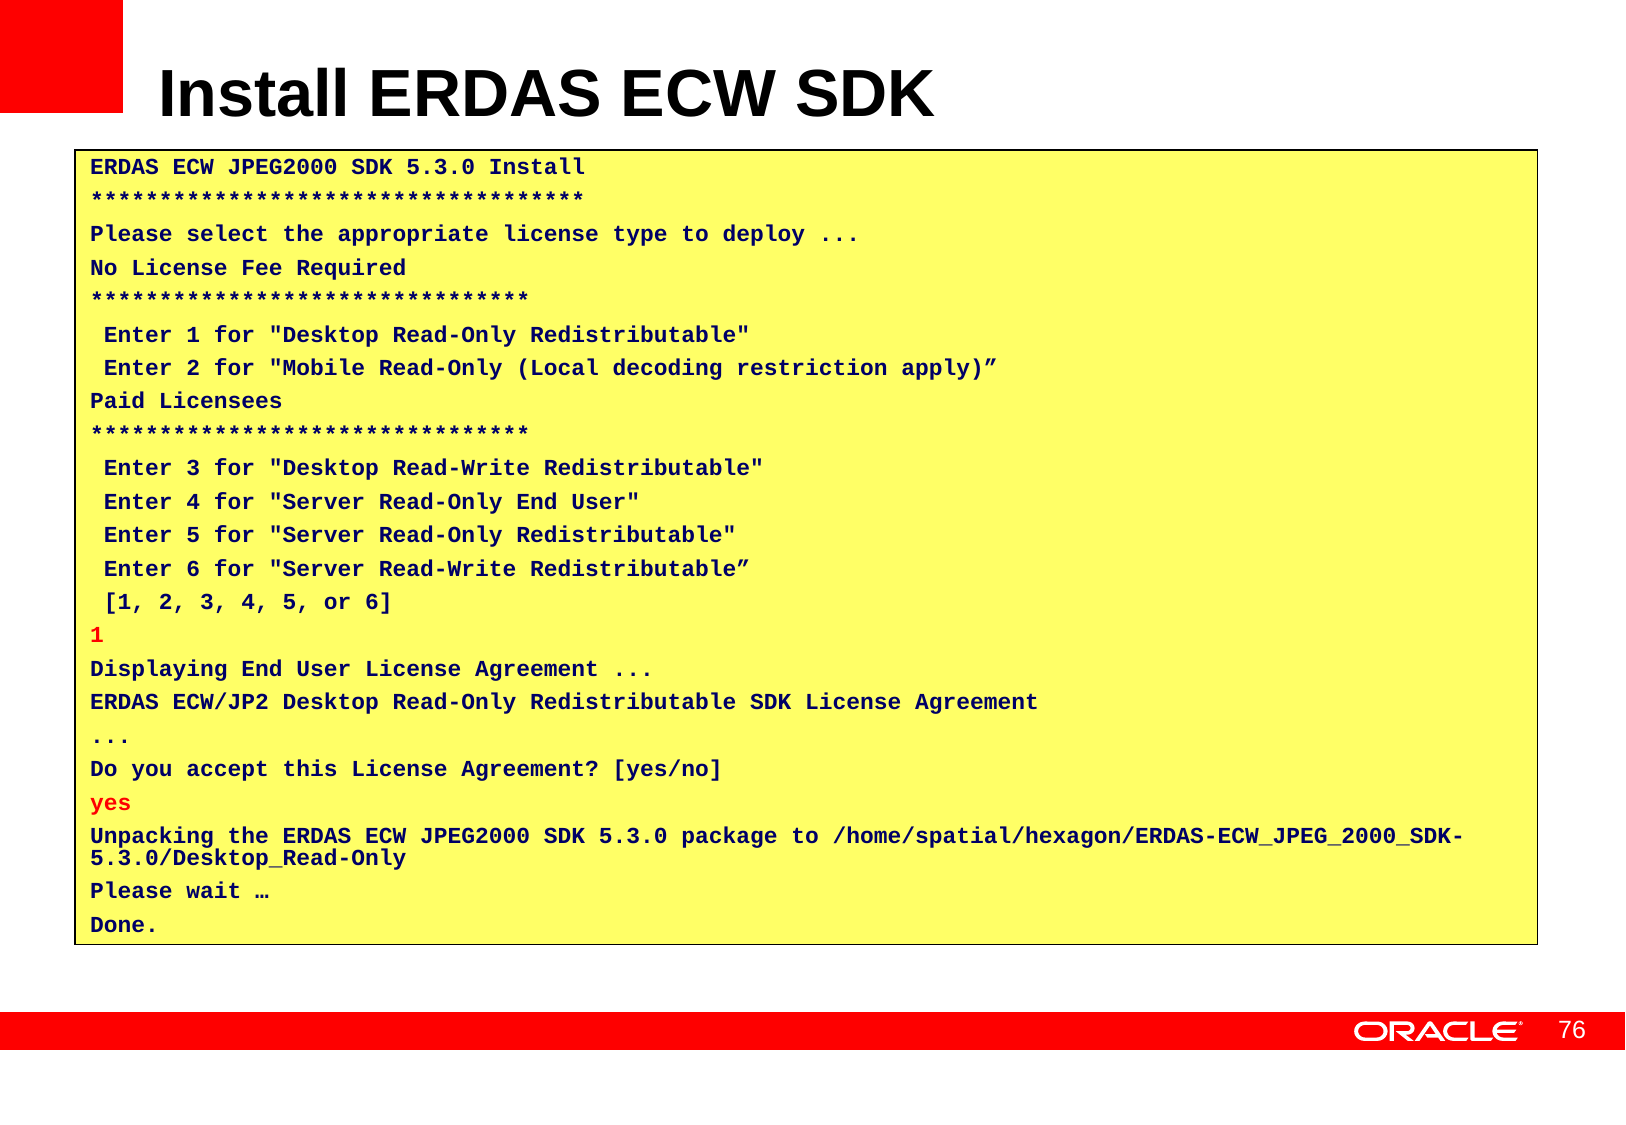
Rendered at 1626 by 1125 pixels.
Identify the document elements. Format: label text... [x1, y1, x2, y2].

picture [0, 1012, 1625, 1050]
title Install ERDAS ECW SDK [157, 49, 1506, 149]
text_box ERDAS ECW JPEG2000 SDK 5.3.0 Install ************************************ Please select the appropriate license type to deploy ... No License Fee Required ******************************** Enter 1 for "Desktop Read-Only Redistributable" Enter 2 for "Mobile Read-Only (Local decoding restriction apply)” Paid Licensees ******************************** Enter 3 for "Desktop Read-Write Redistributable" Enter 4 for "Server Read-Only End User" Enter 5 for "Server Read-Only Redistributable" Enter 6 for "Server Read-Write Redistributable” [1, 2, 3, 4, 5, or 6] 1 Displaying End User License Agreement ... ERDAS ECW/JP2 Desktop Read-Only Redistributable SDK License Agreement ... Do you accept this License Agreement? [yes/no] yes Unpacking the ERDAS ECW JPEG2000 SDK 5.3.0 package to /home/spatial/hexagon/ERDAS-ECW_JPEG_2000_SDK-5.3.0/Desktop_Read-Only Please wait … Done. [75, 149, 1538, 945]
picture [0, 0, 123, 113]
